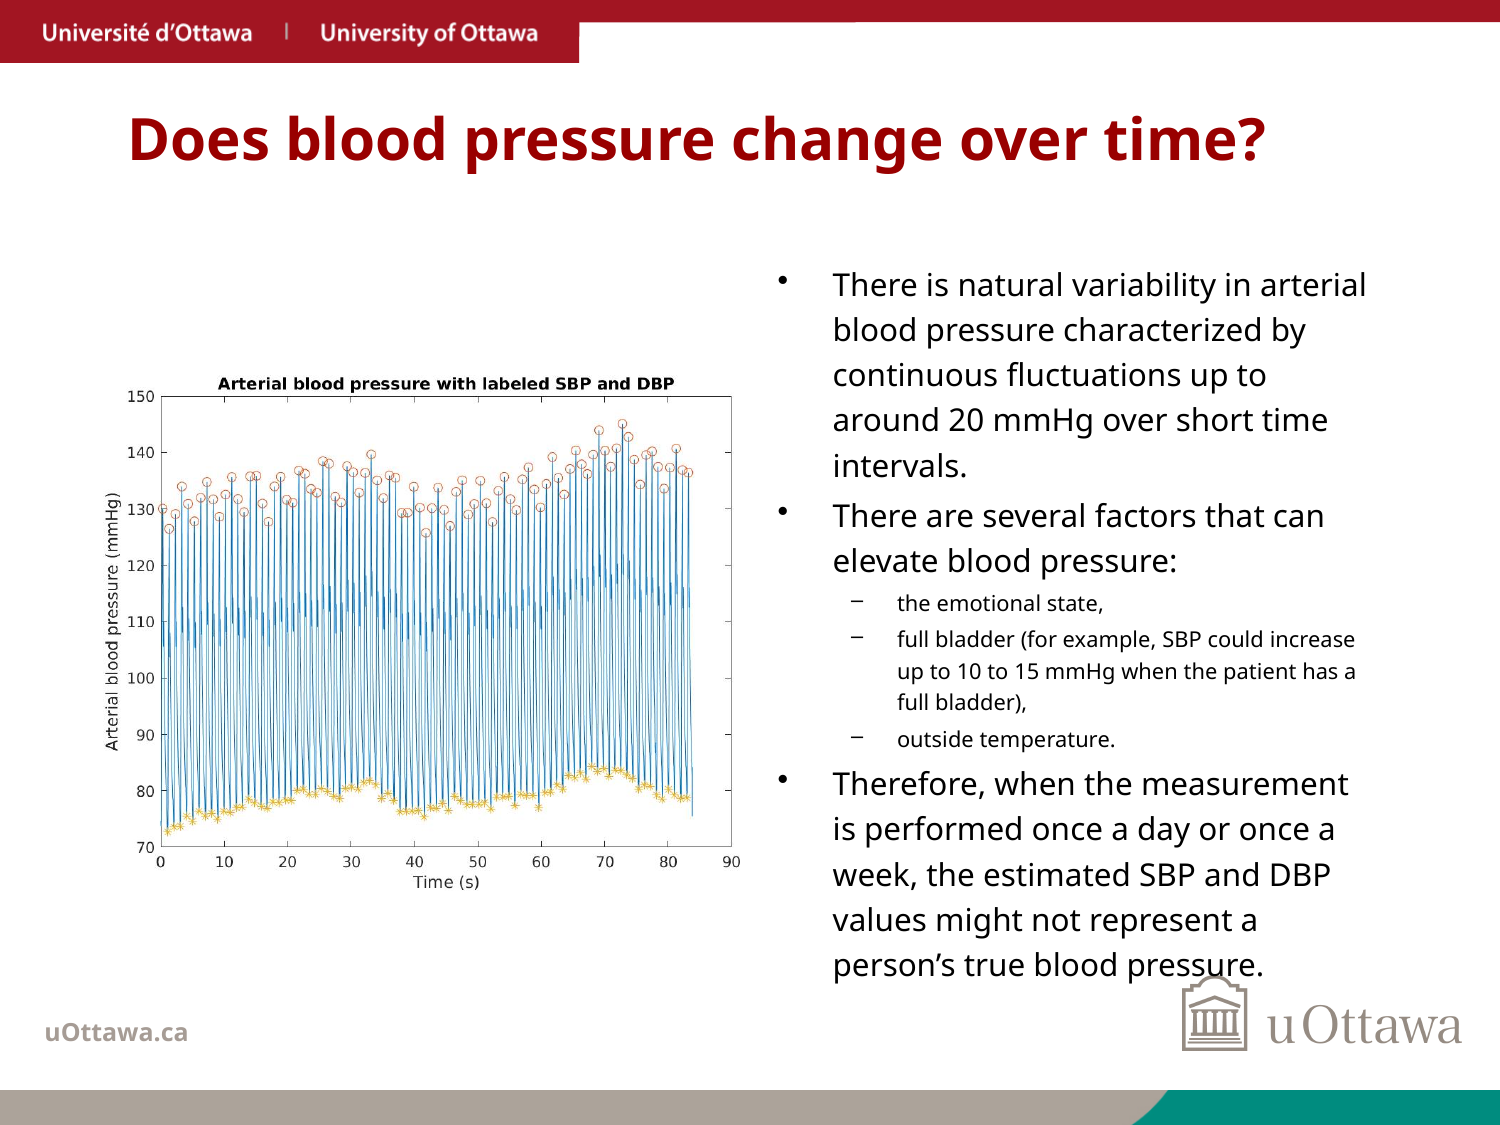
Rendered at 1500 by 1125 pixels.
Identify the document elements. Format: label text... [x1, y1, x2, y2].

list There is natural variability in arterial blood pressure characterized by continuous fluctuations up to around 20 mmHg over short time intervals. There are several factors that can elevate blood pressure: the emotional state, full bladder (for example, SBP could increase up to 10 to 15 mmHg when the patient has a full bladder), outside temperature. Therefore, when the measurement is performed once a day or once a week, the estimated SBP and DBP values might not represent a person’s true blood pressure. [762, 249, 1388, 997]
picture [0, 0, 1500, 63]
title Does blood pressure change over time? [112, 62, 1487, 213]
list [102, 375, 741, 891]
picture [1182, 975, 1462, 1051]
picture [0, 1090, 1500, 1125]
